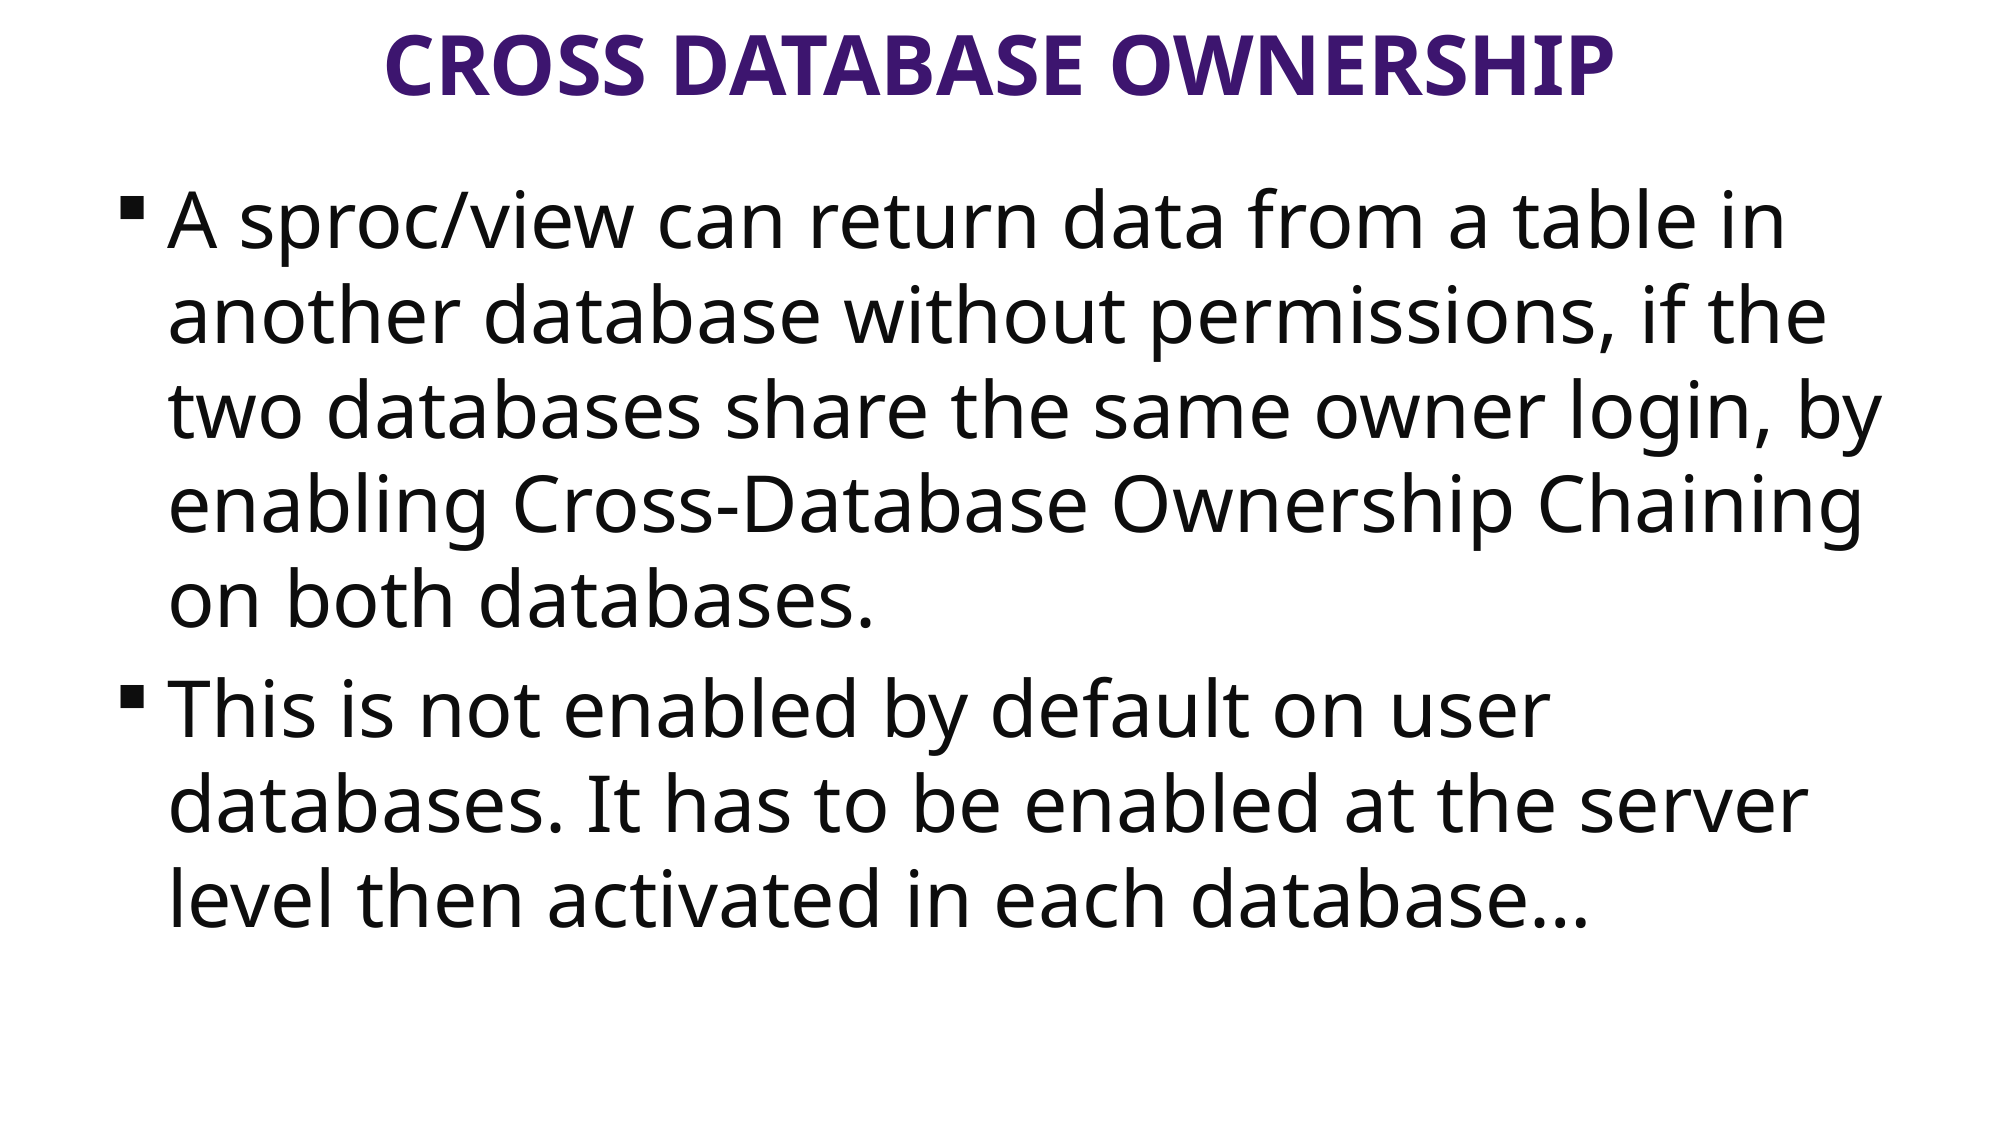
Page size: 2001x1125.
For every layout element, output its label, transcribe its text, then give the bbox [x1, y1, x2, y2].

title Cross database ownership [0, 0, 2000, 125]
list A sproc/view can return data from a table in another database without permissions, if the two databases share the same owner login, by enabling Cross-Database Ownership Chaining on both databases. This is not enabled by default on user databases. It has to be enabled at the server level then activated in each database… [99, 162, 1900, 963]
